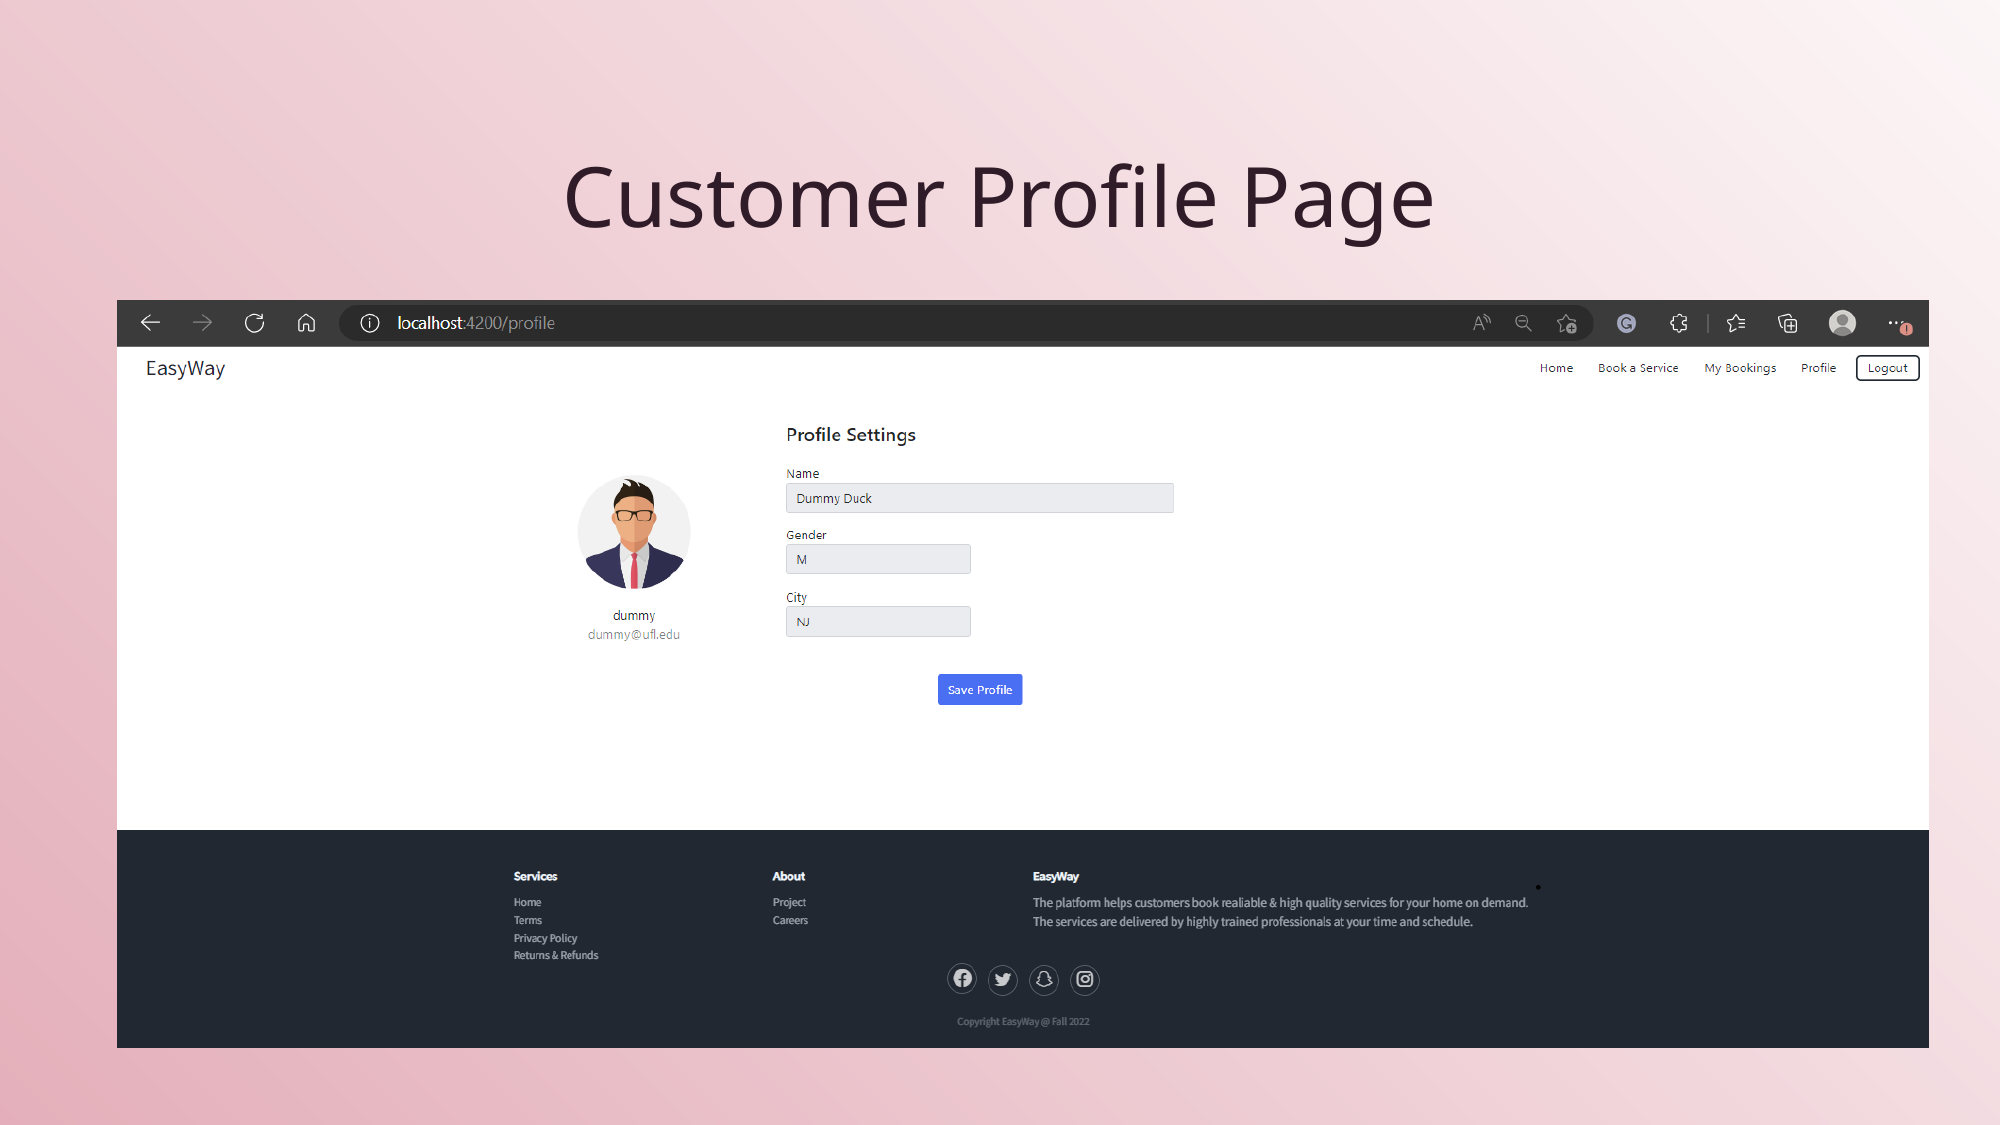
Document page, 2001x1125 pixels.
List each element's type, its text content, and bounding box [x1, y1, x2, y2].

picture [117, 300, 1929, 1048]
title Customer Profile Page [255, 107, 1745, 282]
